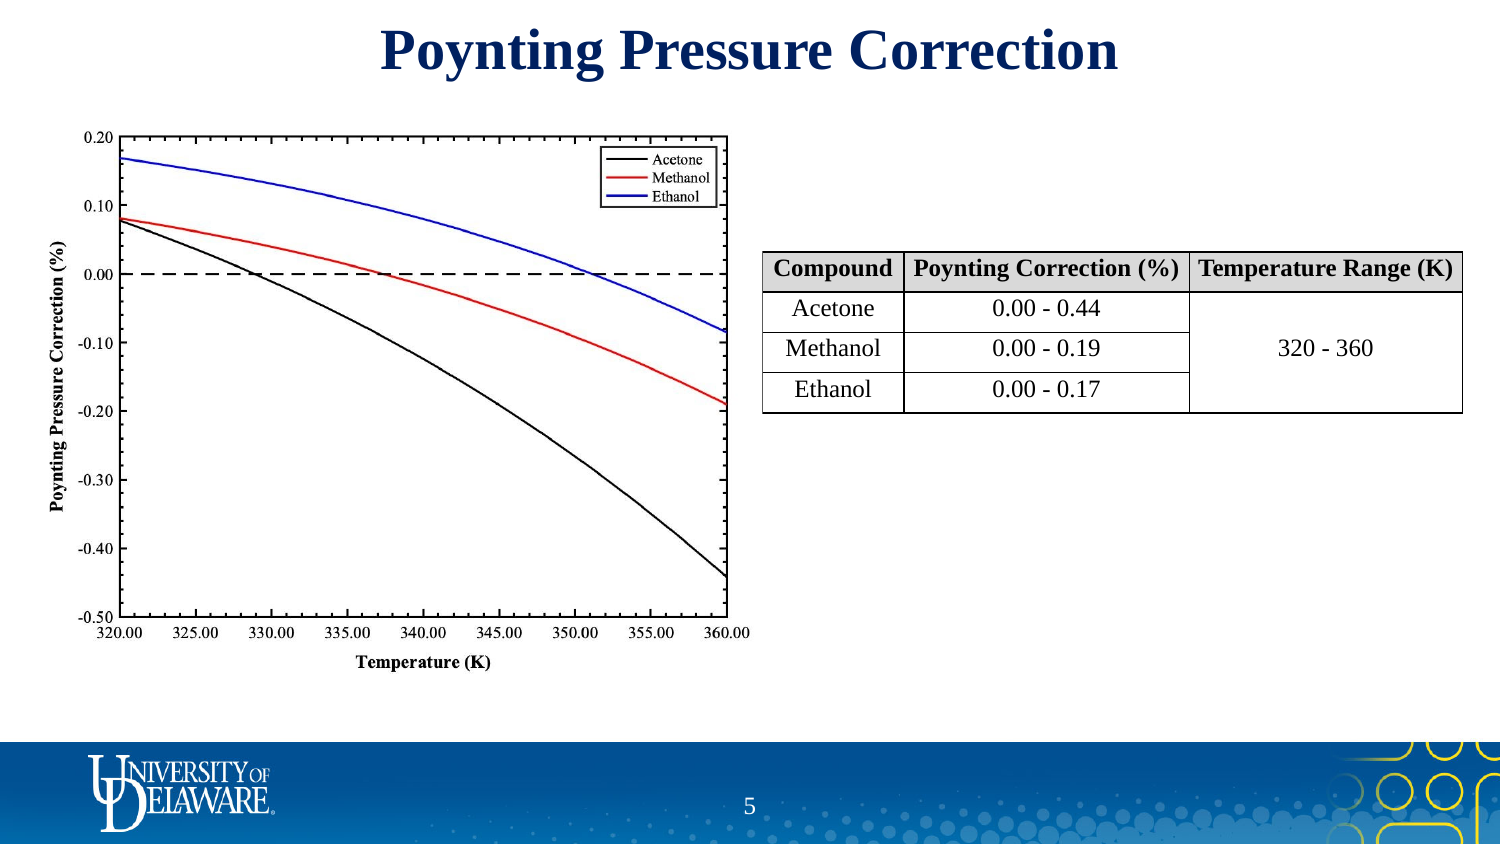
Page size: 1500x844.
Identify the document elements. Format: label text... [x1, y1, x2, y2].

table_header Poynting Correction (%) [905, 253, 1189, 291]
table_cell 0.00 - 0.44 [905, 293, 1189, 332]
slide_number 4 [575, 782, 925, 828]
picture [0, 0, 1500, 844]
table_cell Acetone [766, 293, 903, 332]
table_cell 0.00 - 0.19 [905, 333, 1189, 372]
table_cell 0.00 - 0.17 [905, 373, 1189, 412]
table_cell Ethanol [766, 373, 903, 412]
table_header Temperature Range (K) [1190, 253, 1462, 291]
title Poynting Pressure Correction [75, 0, 1425, 108]
table_cell 320 - 360 [1190, 293, 1462, 412]
table_cell Methanol [766, 333, 903, 372]
table_header Compound [766, 253, 903, 291]
